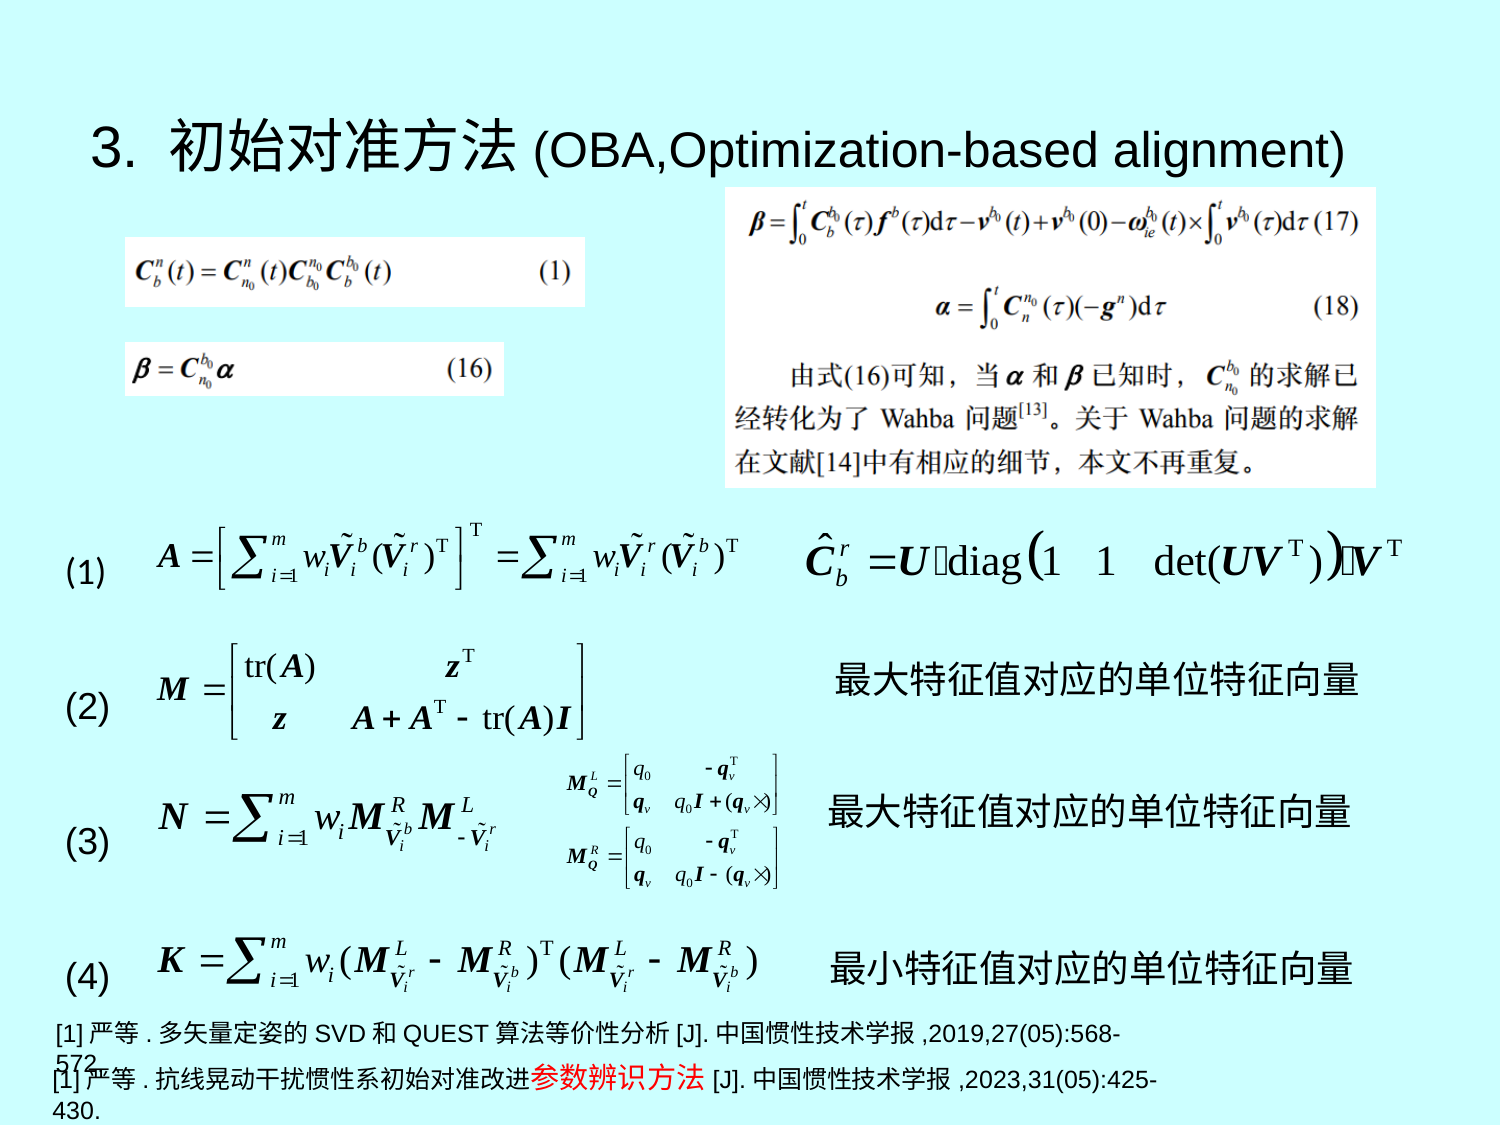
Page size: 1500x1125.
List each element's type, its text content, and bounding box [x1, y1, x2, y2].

text_box 最大特征值对应的单位特征向量 [812, 780, 1369, 841]
picture [724, 187, 1376, 488]
text_box 最大特征值对应的单位特征向量 [819, 648, 1376, 709]
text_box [799, 524, 1411, 605]
title 3. 初始对准方法(OBA,Optimization-based alignment) [74, 49, 1487, 238]
picture [124, 237, 585, 307]
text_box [149, 924, 767, 1001]
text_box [562, 823, 787, 894]
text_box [149, 637, 598, 747]
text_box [562, 749, 787, 820]
text_box 最小特征值对应的单位特征向量 [814, 937, 1371, 998]
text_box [149, 512, 750, 597]
slide_number [1139, 1024, 1425, 1103]
text_box (1) (2) (3) (4) [50, 449, 180, 1005]
text_box [1]严等.抗线晃动干扰惯性系初始对准改进参数辨识方法[J].中国惯性技术学报,2023,31(05):425-430. [37, 1052, 1207, 1125]
text_box [1]严等.多矢量定姿的SVD和QUEST算法等价性分析[J].中国惯性技术学报,2019,27(05):568-572. [40, 1010, 1139, 1052]
picture [124, 342, 504, 396]
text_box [149, 780, 510, 859]
